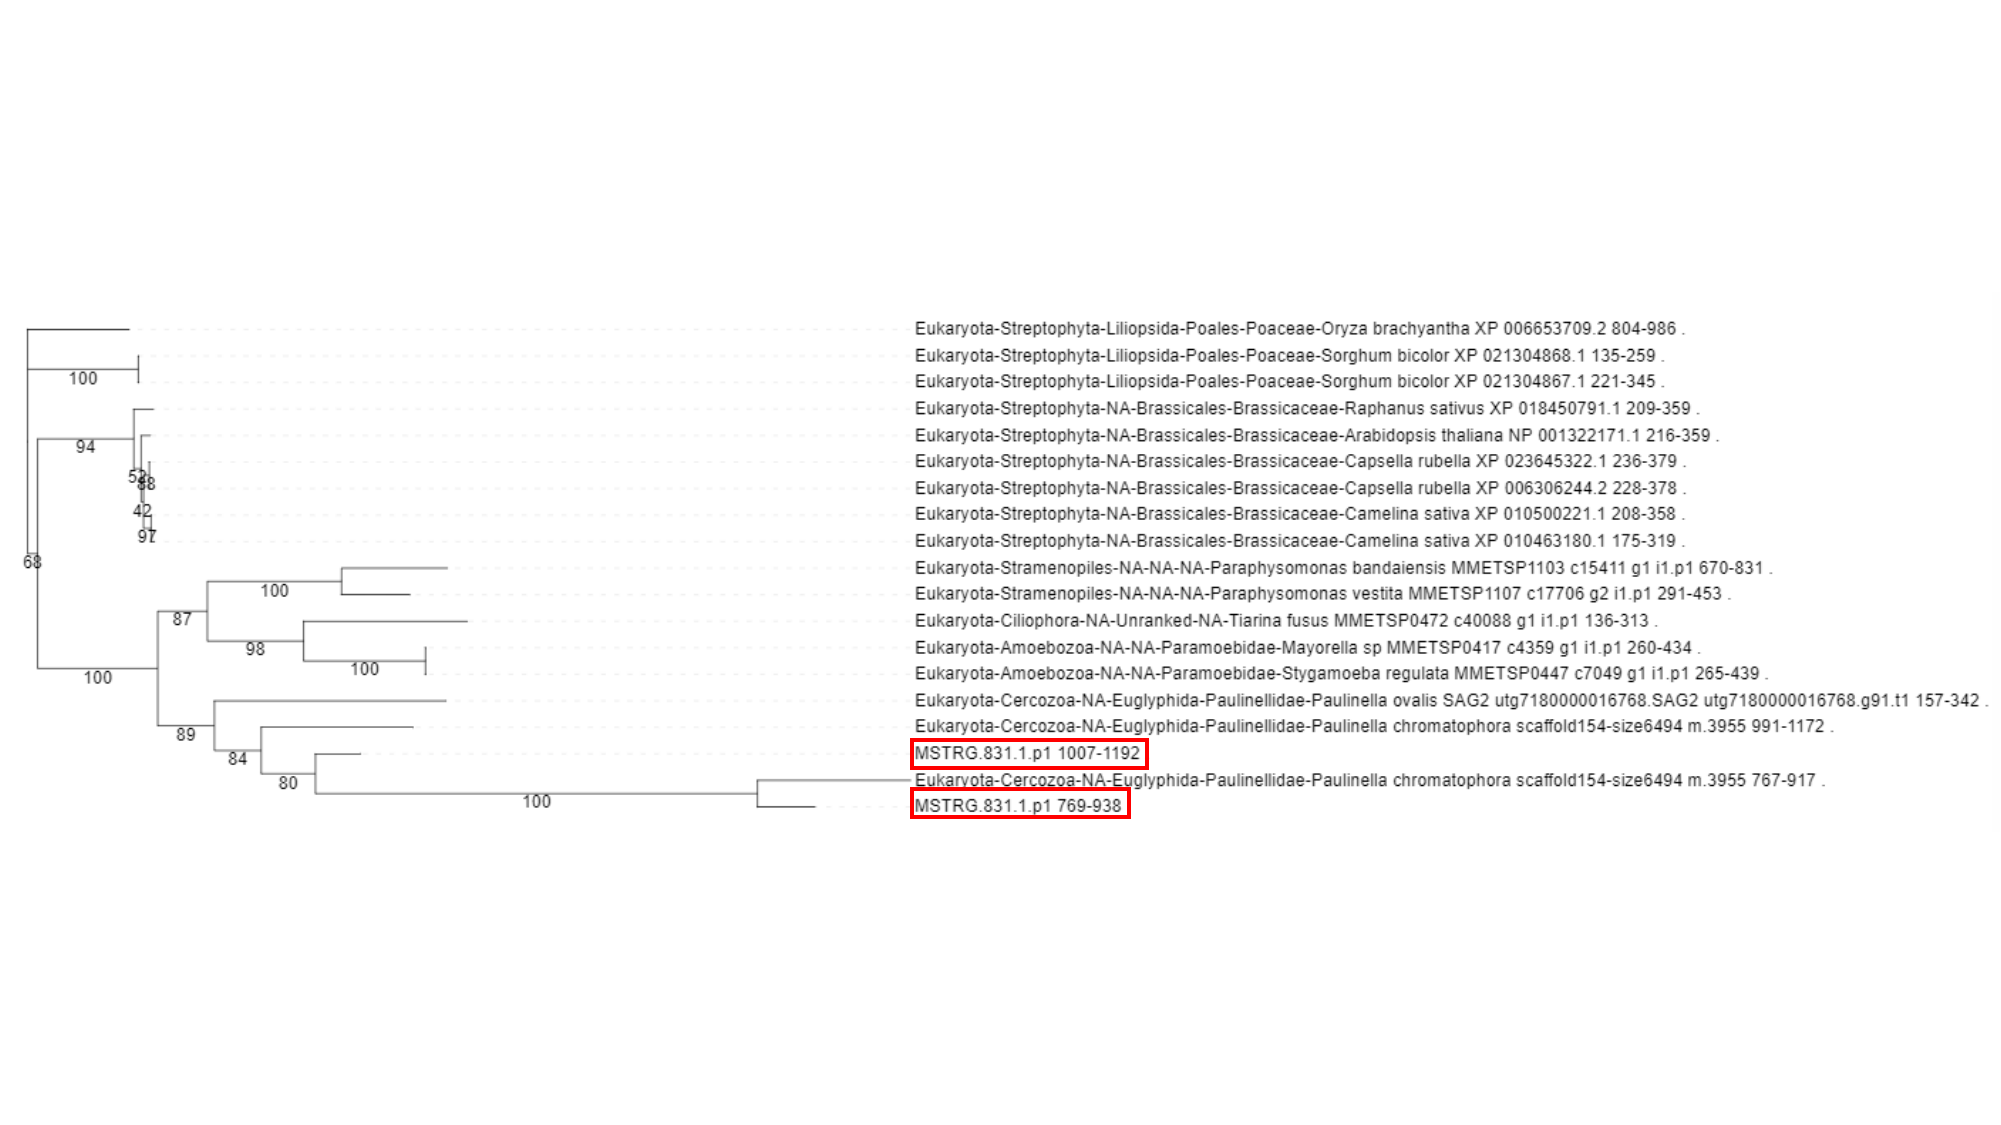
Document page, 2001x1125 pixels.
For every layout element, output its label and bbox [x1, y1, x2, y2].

picture [0, 292, 2000, 833]
